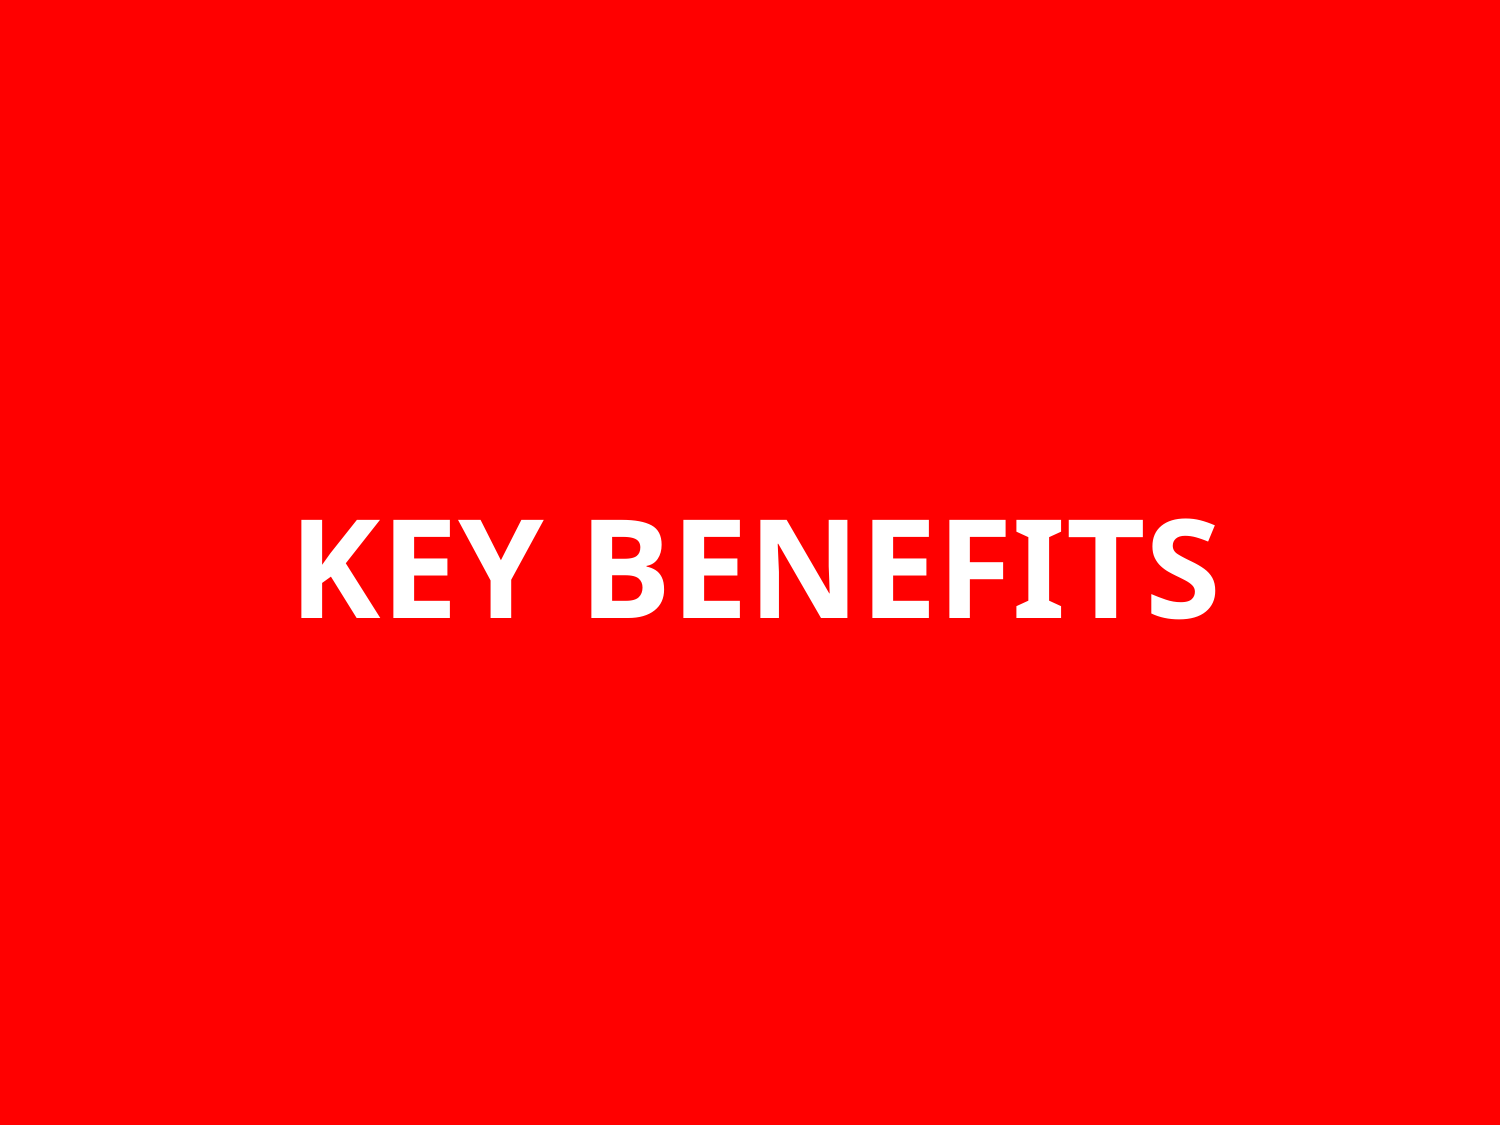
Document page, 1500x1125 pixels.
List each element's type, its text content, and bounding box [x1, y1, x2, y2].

text_box KEY BENEFITS [118, 451, 1394, 675]
